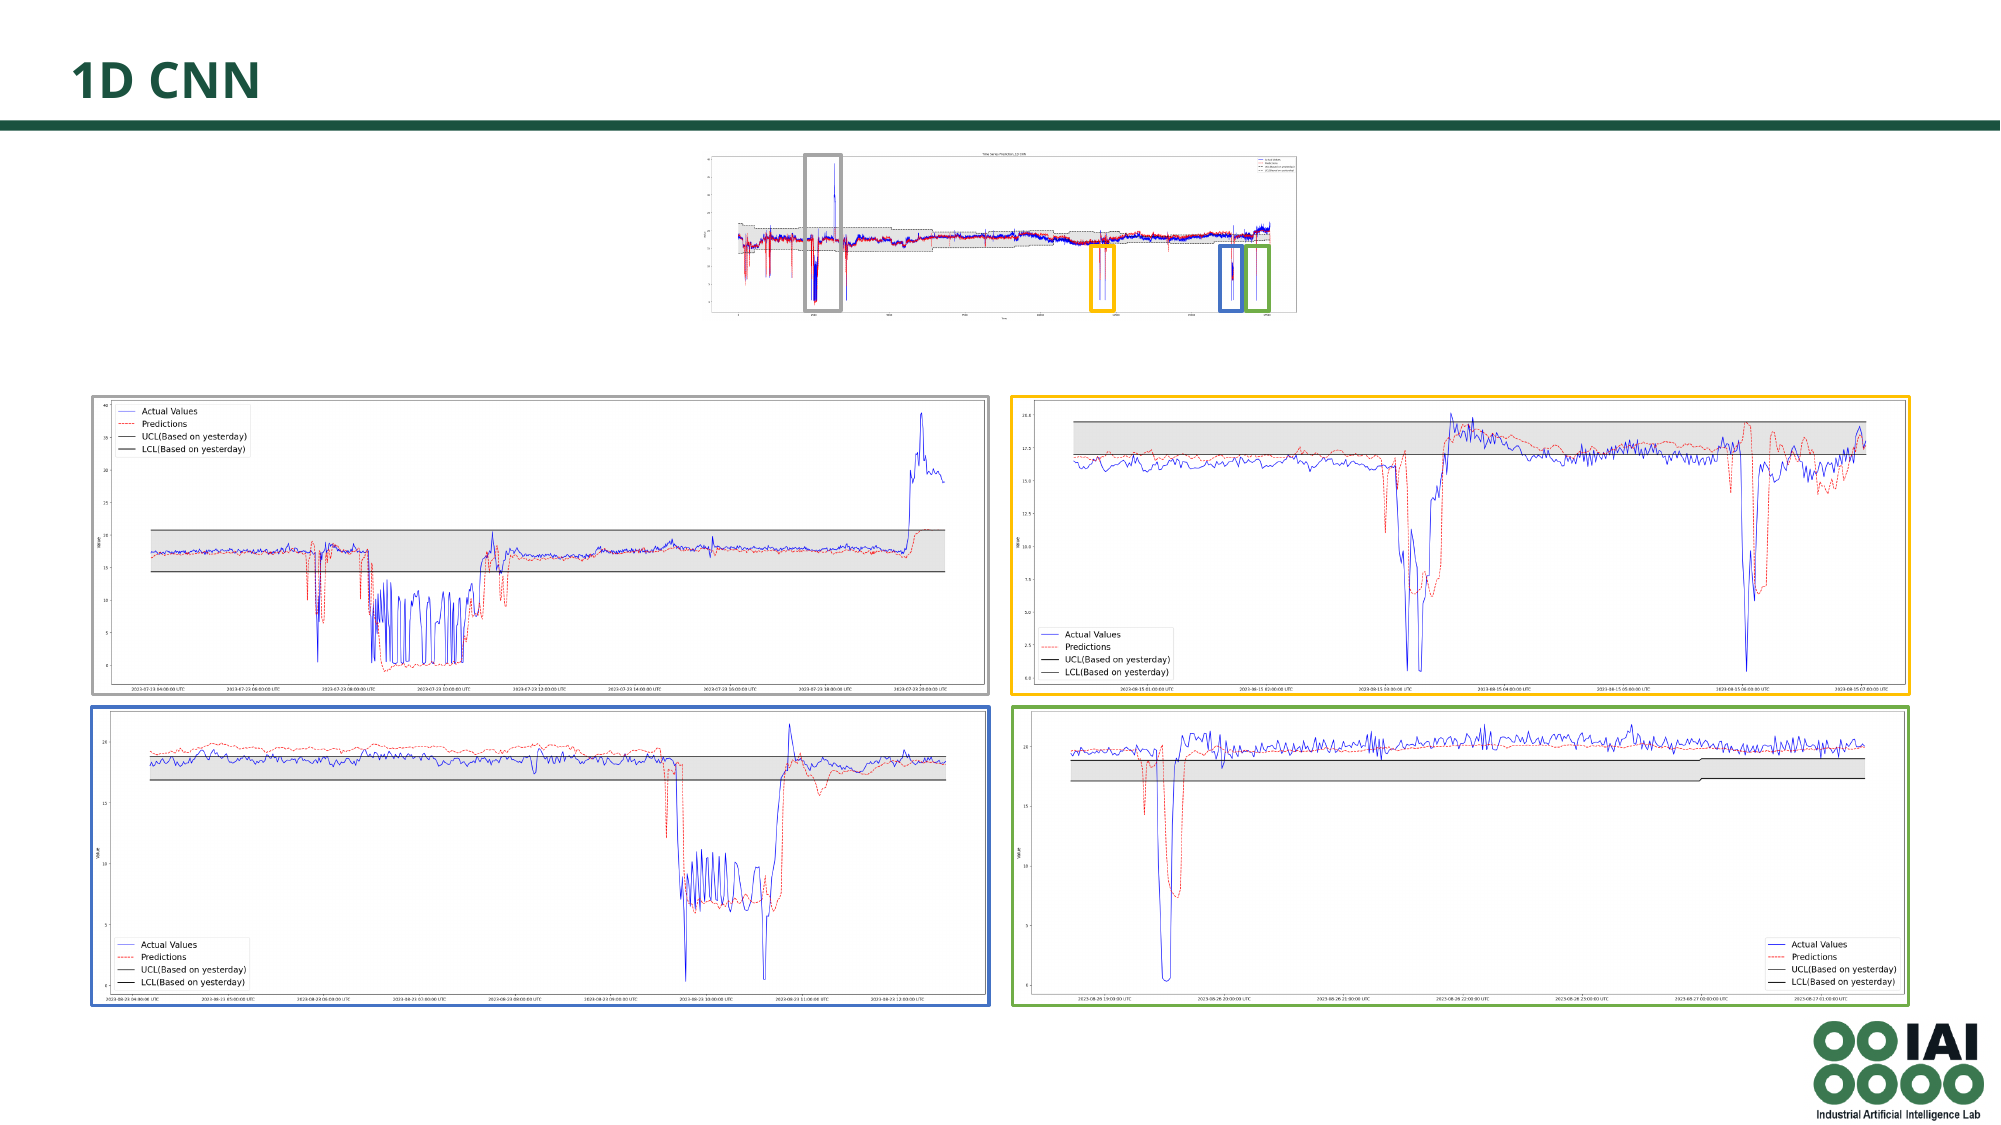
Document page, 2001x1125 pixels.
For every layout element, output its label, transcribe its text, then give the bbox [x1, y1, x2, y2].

picture [93, 708, 988, 1004]
title 1D CNN [68, 46, 1760, 237]
picture [1014, 708, 1907, 1004]
picture [1013, 397, 1908, 694]
picture [702, 151, 1298, 321]
picture [1803, 1015, 1992, 1125]
picture [93, 397, 987, 694]
